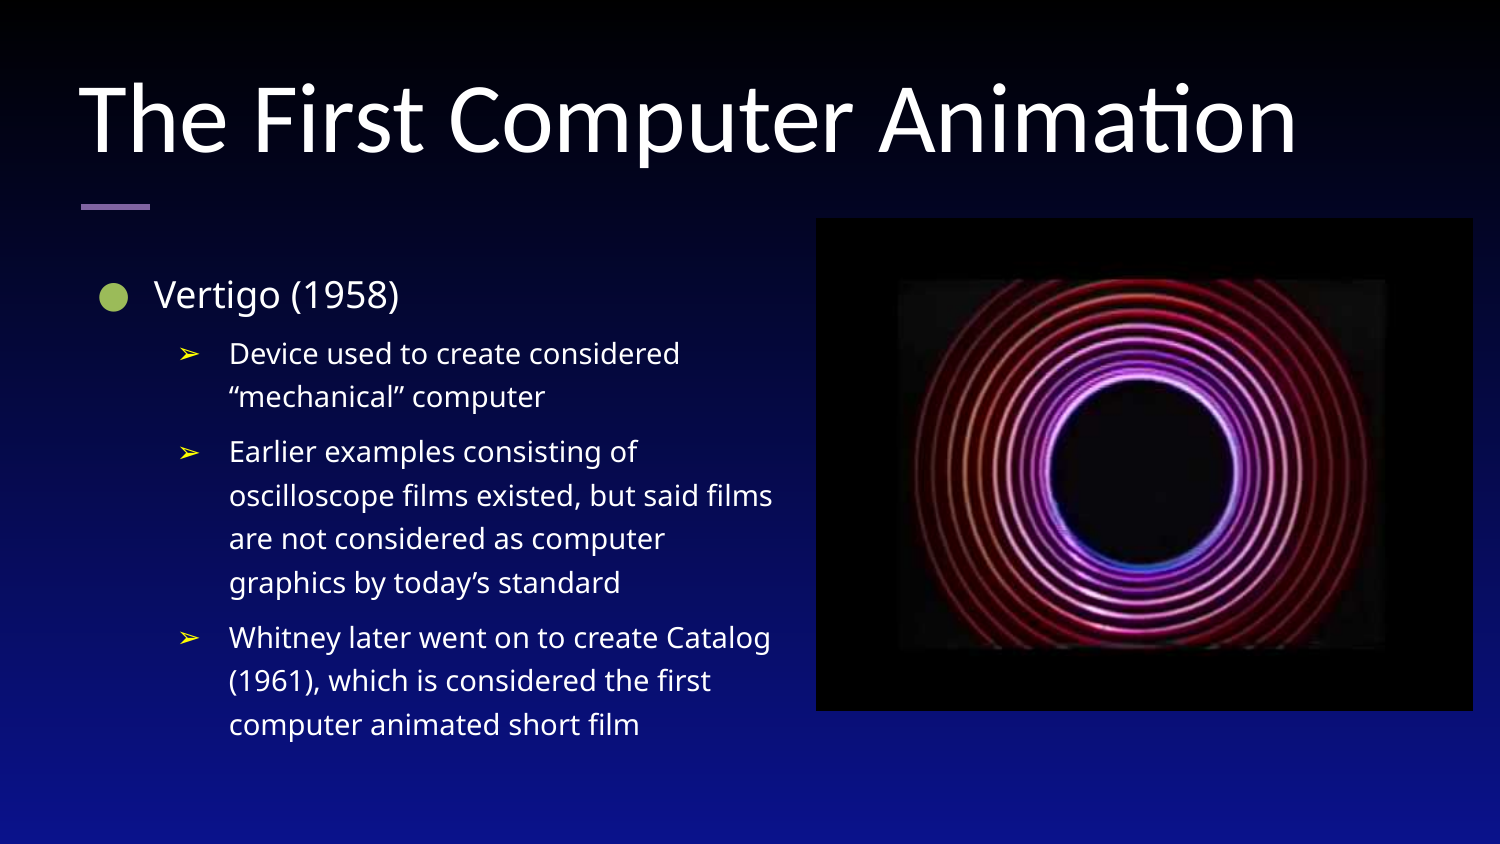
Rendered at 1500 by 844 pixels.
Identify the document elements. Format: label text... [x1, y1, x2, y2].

list Vertigo (1958) Device used to create considered “mechanical” computer Earlier examples consisting of oscilloscope films existed, but said films are not considered as computer graphics by today’s standard Whitney later went on to create Catalog (1961), which is considered the first computer animated short film [63, 244, 795, 750]
picture [816, 218, 1473, 711]
title The First Computer Animation [63, 75, 1437, 188]
